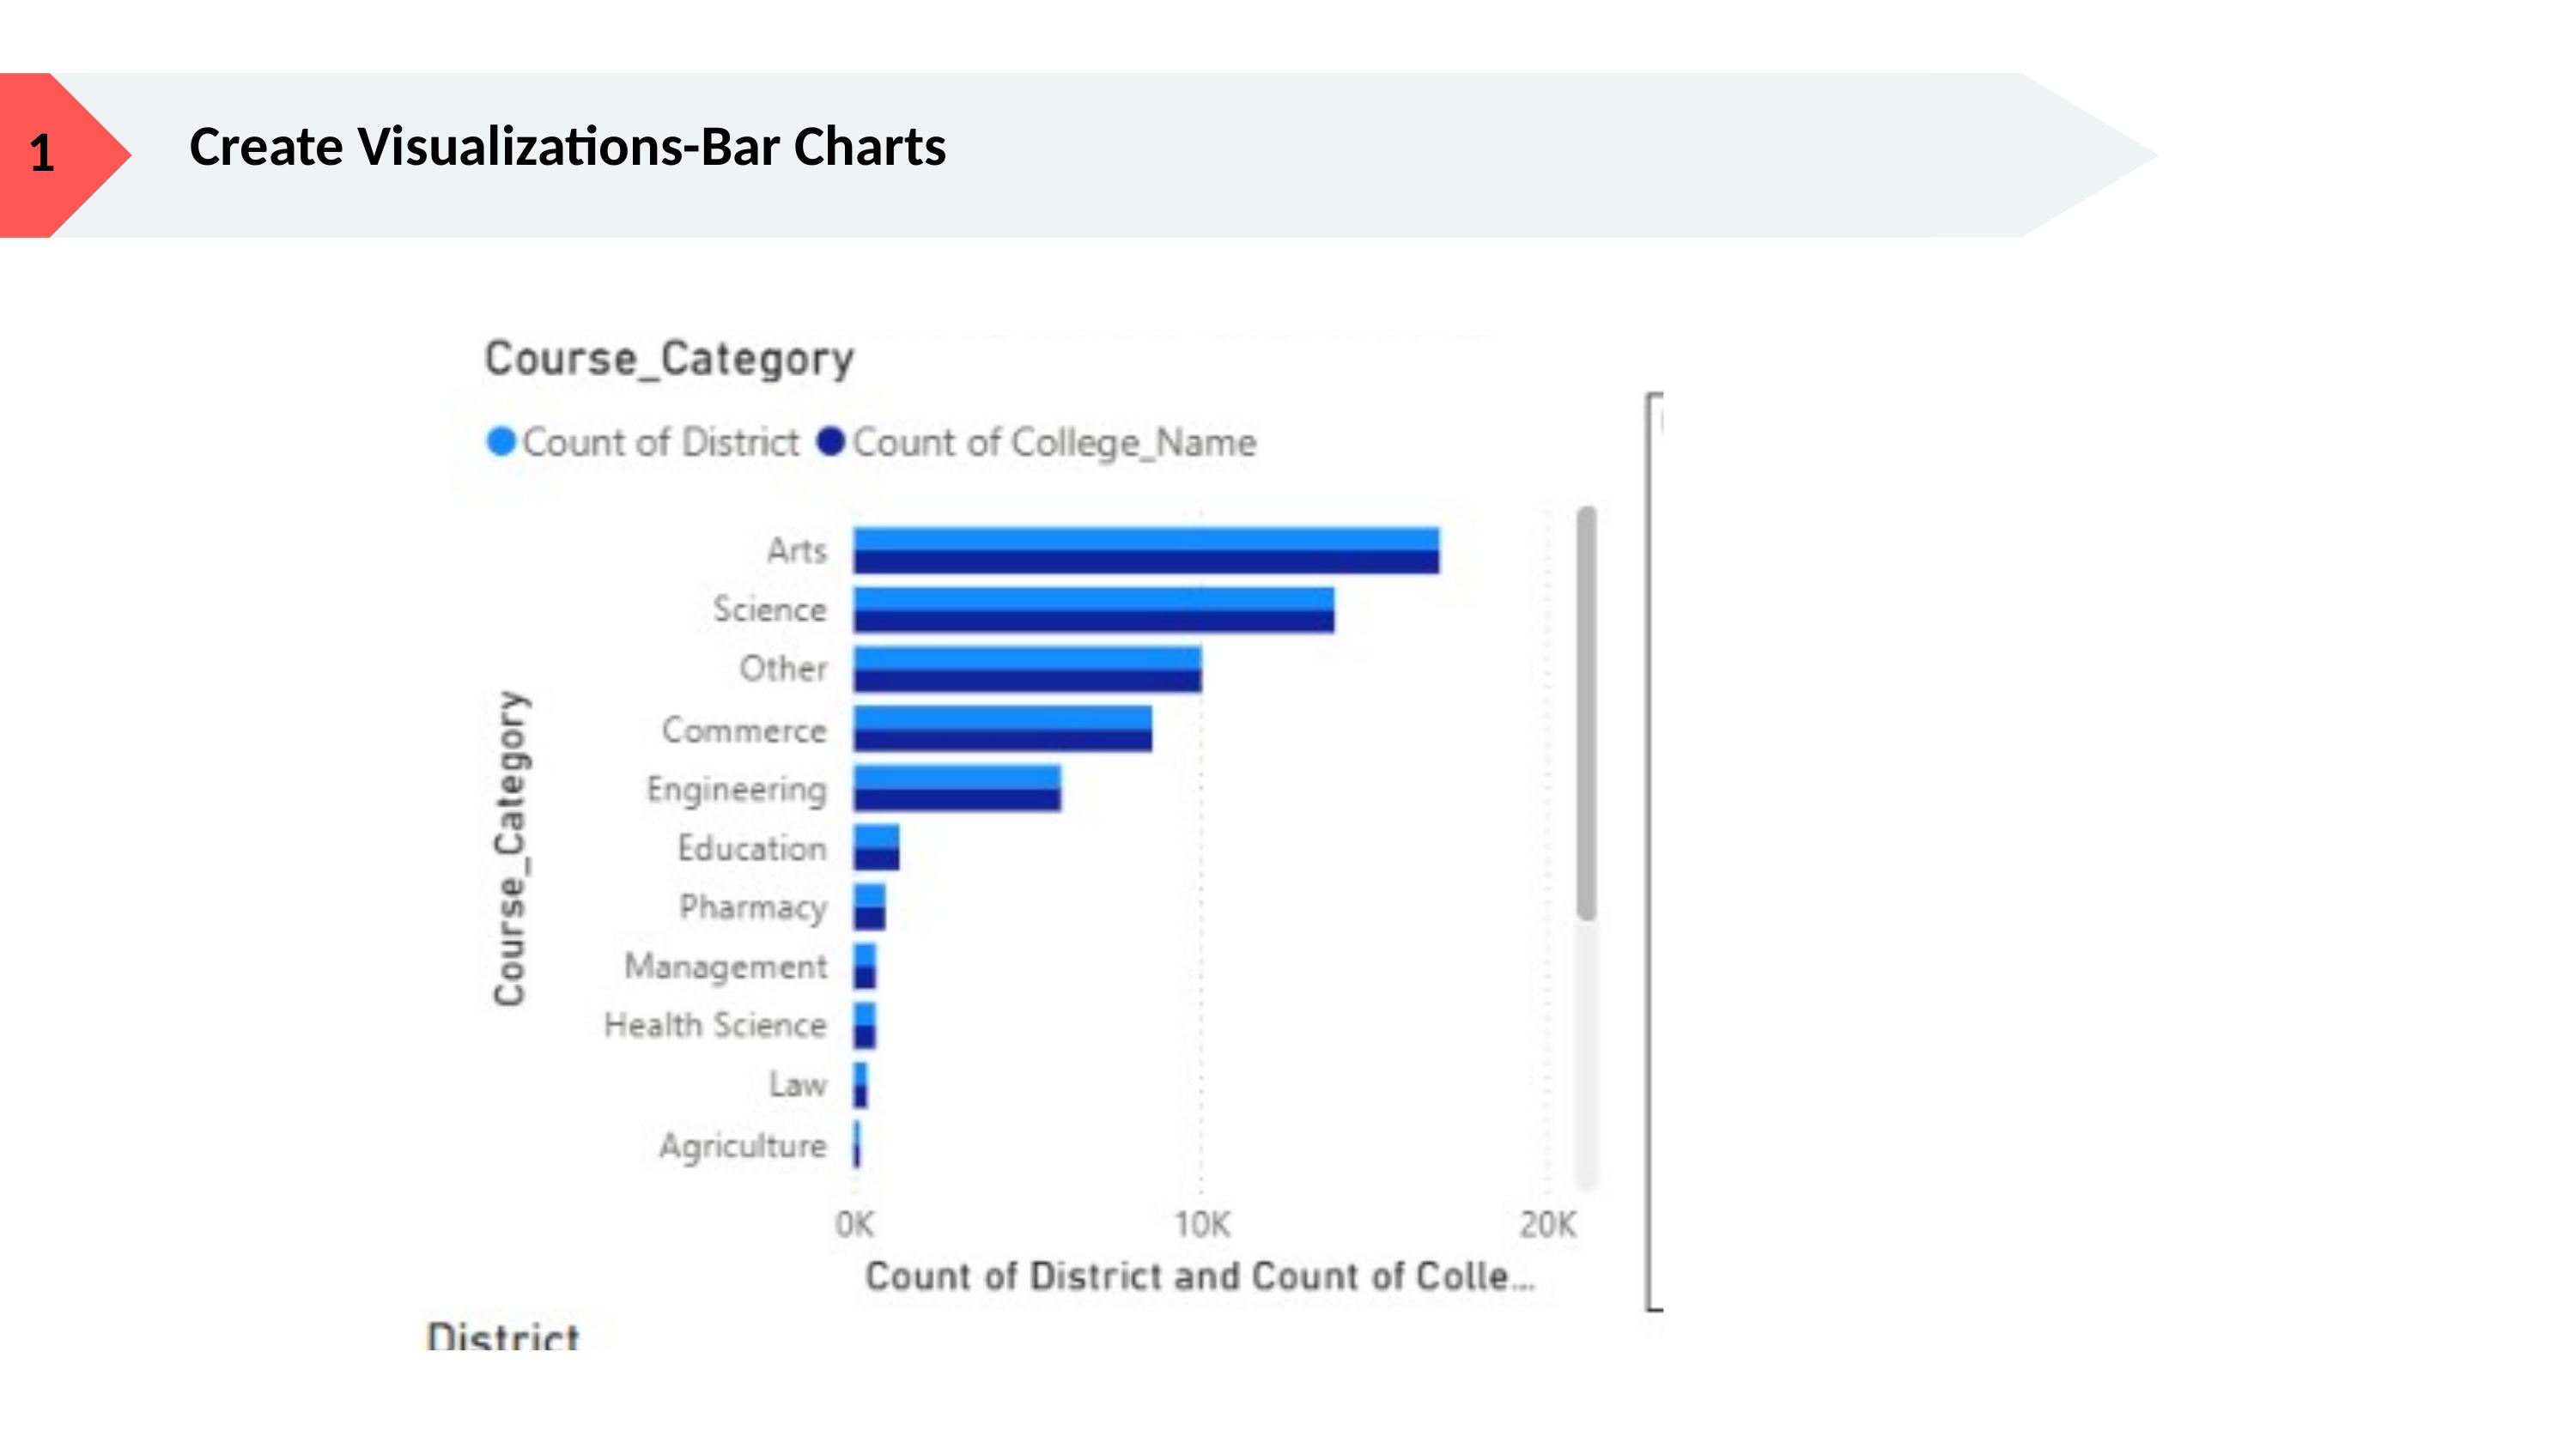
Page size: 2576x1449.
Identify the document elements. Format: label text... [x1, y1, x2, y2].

picture [418, 335, 1664, 1351]
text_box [0, 73, 2064, 238]
title Create Visualizations-Bar Charts [143, 98, 2433, 350]
